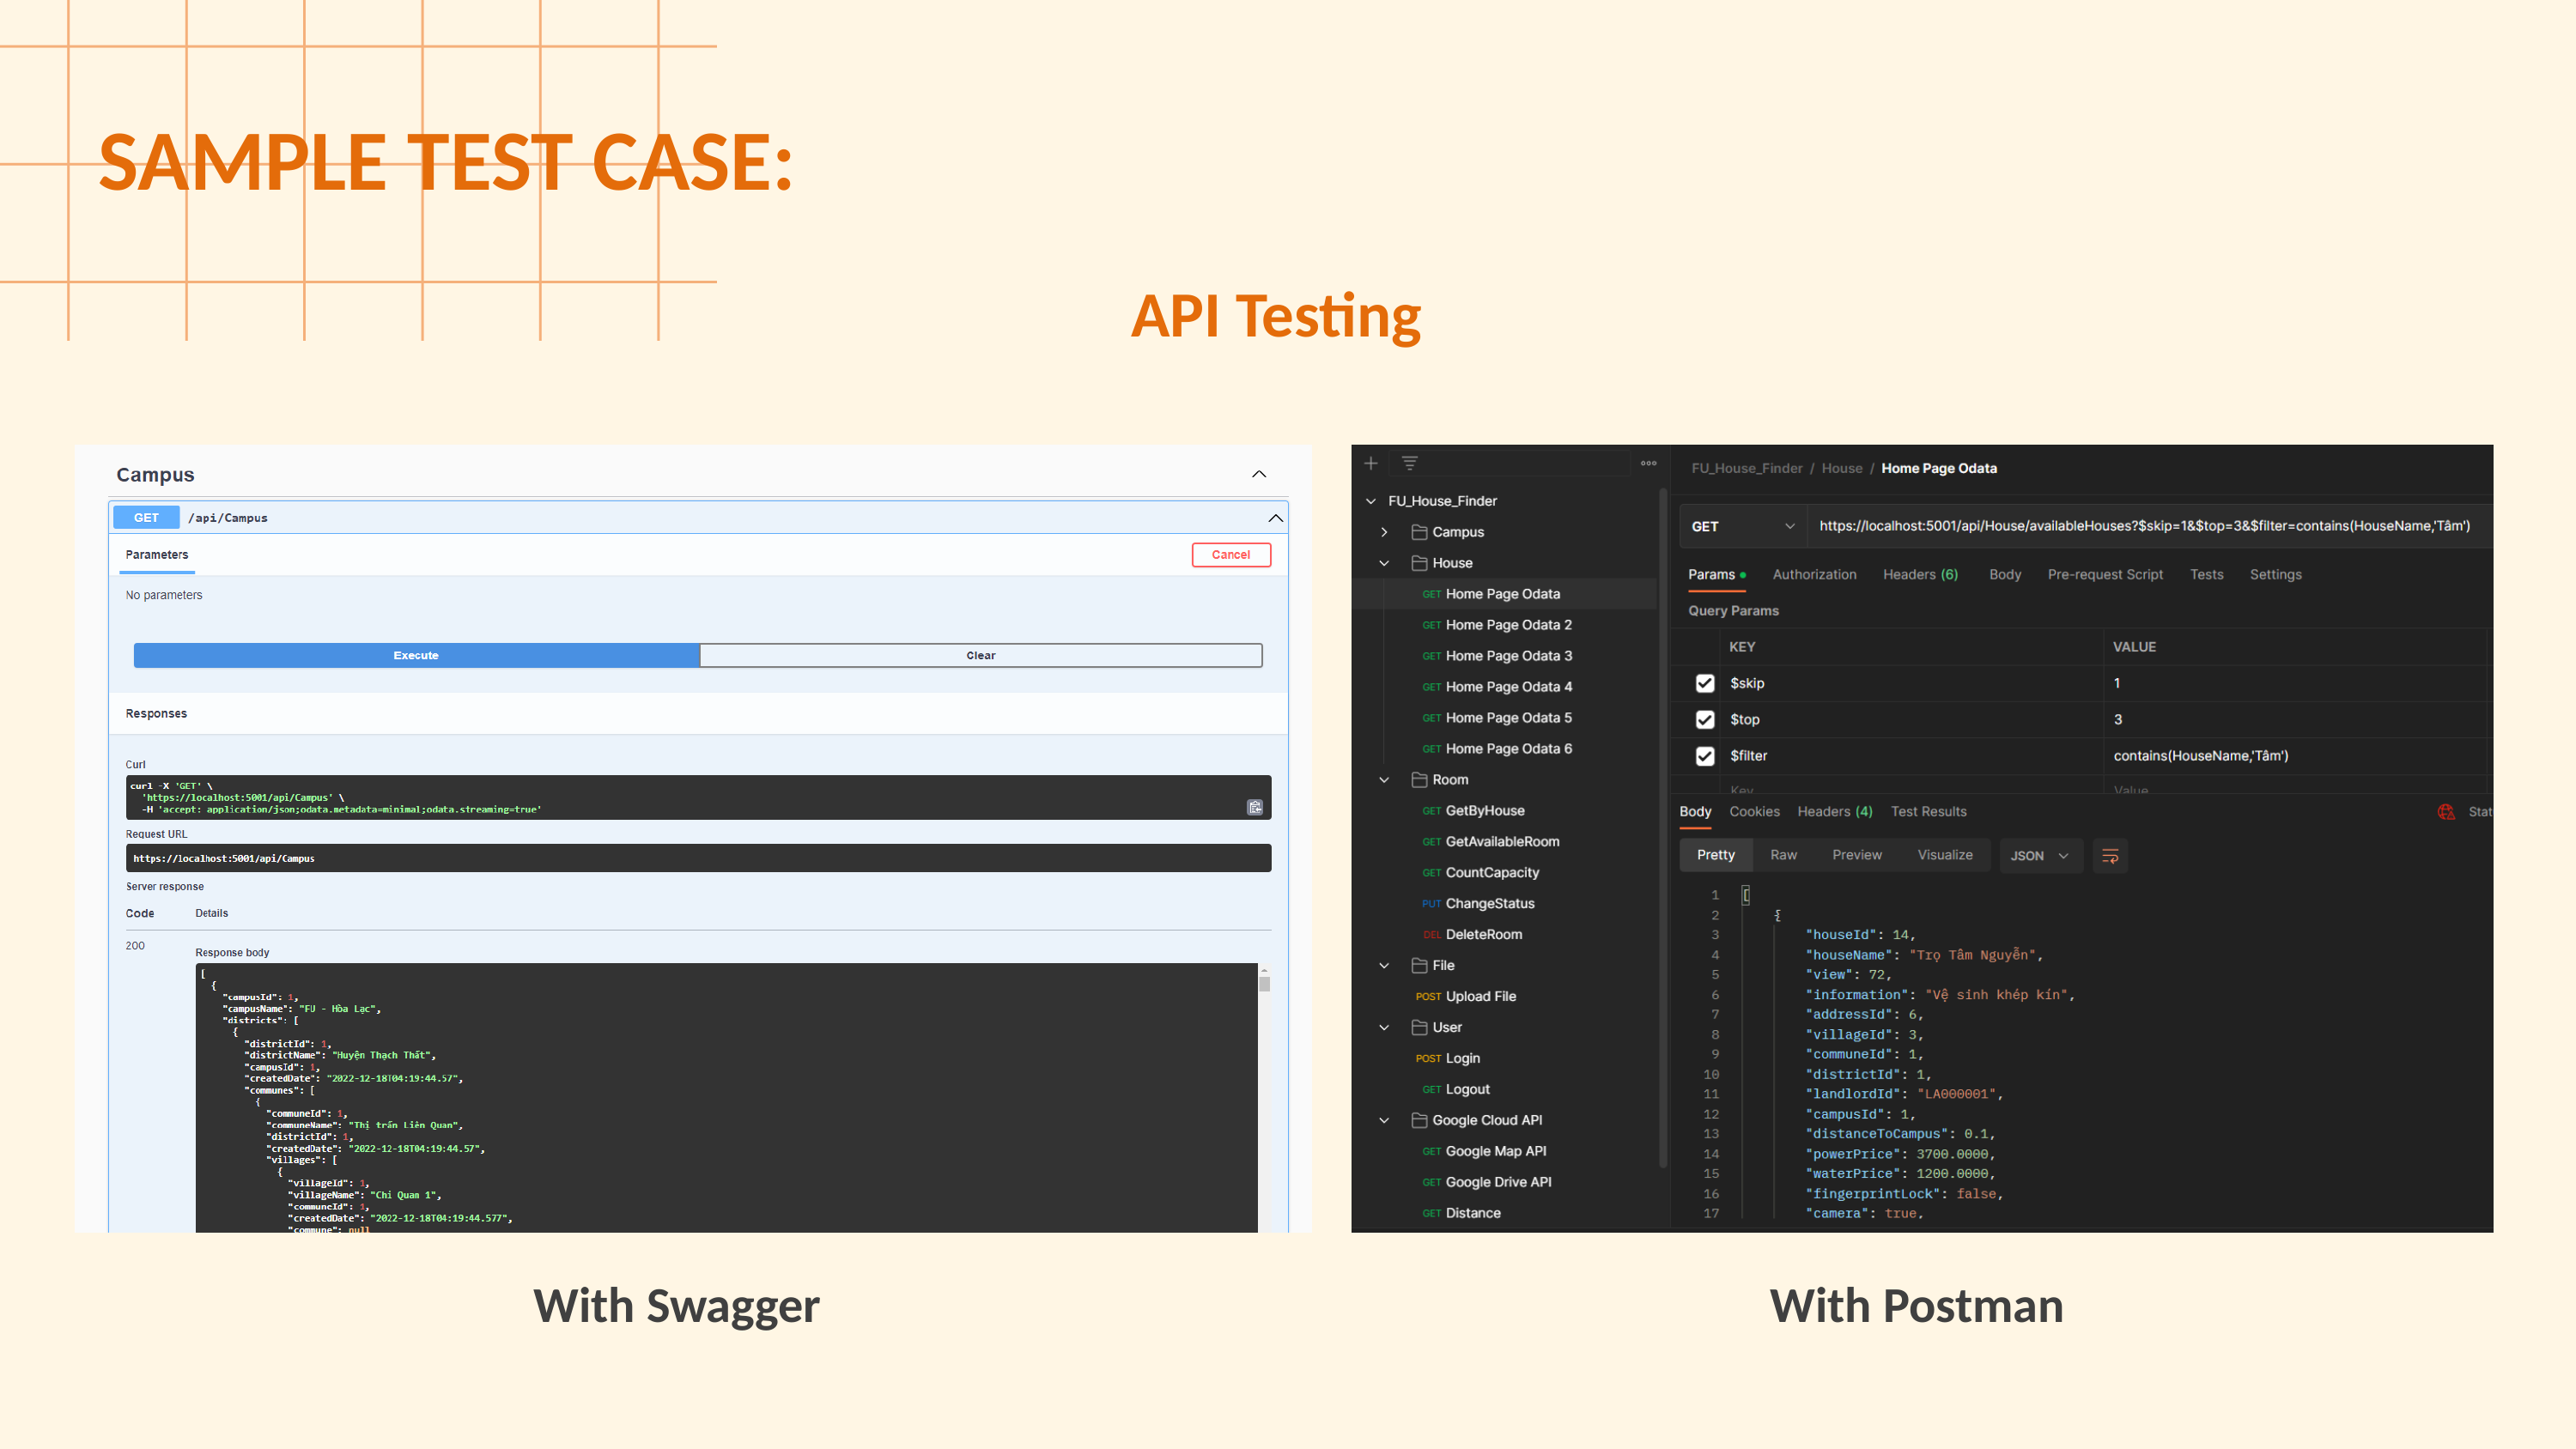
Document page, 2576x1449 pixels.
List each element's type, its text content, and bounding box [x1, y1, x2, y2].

picture [75, 445, 1312, 1234]
text_box With Swagger [520, 1265, 837, 1339]
picture [1352, 445, 2494, 1234]
text_box SAMPLE TEST CASE: [720, 98, 837, 215]
picture [0, 0, 717, 342]
text_box API Testing [1118, 265, 1436, 356]
text_box With Postman [1758, 1265, 2088, 1339]
